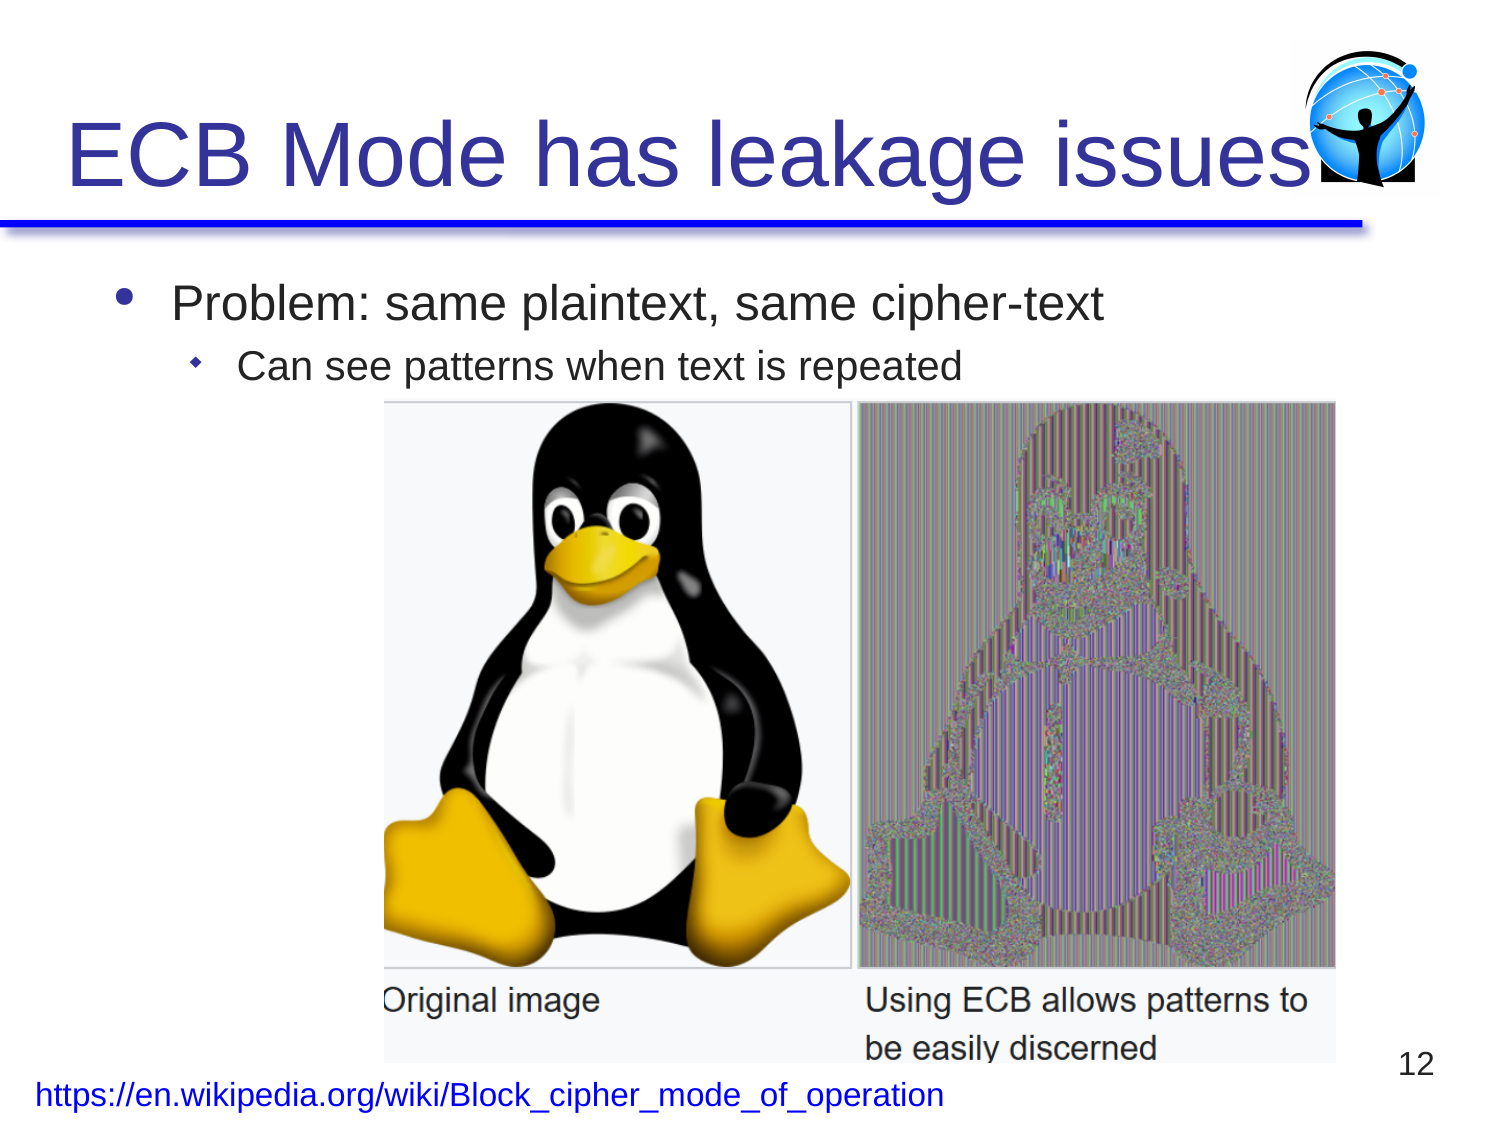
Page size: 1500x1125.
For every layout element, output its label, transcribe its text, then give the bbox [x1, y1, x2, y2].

slide_number 12 [1349, 1024, 1451, 1101]
title ECB Mode has leakage issues [49, 24, 1451, 213]
list Problem: same plaintext, same cipher-text Can see patterns when text is repeated [99, 262, 1317, 438]
footer https://en.wikipedia.org/wiki/Block_cipher_mode_of_operation [20, 1065, 1074, 1102]
picture [384, 398, 1337, 1063]
